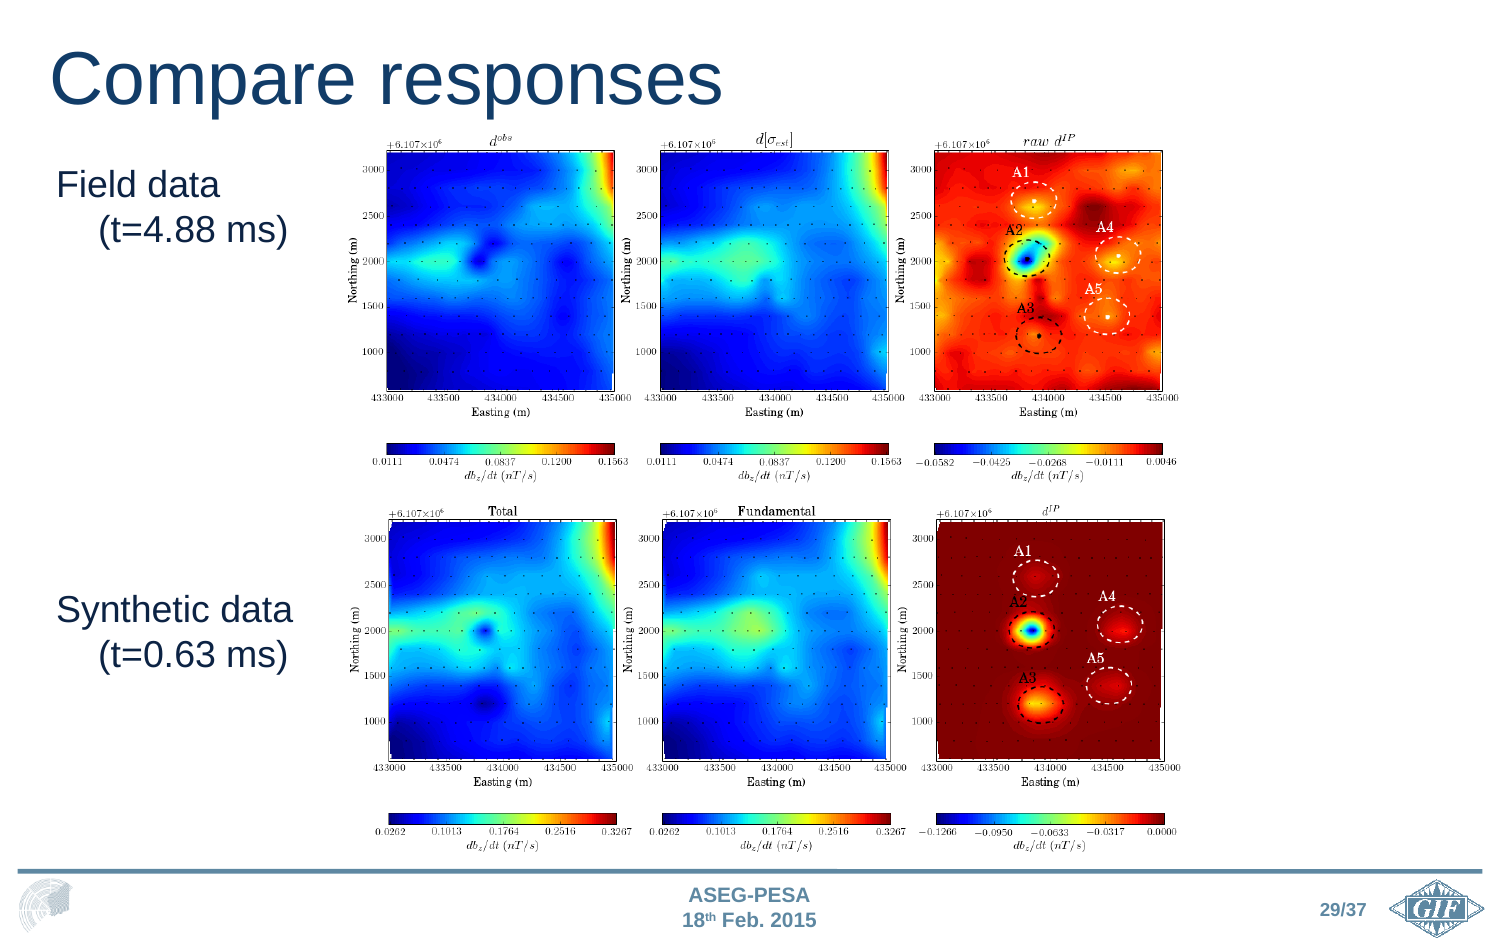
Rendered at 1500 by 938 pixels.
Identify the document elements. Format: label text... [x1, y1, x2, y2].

picture [1387, 878, 1485, 938]
text_box Synthetic data (t=0.63 ms) [41, 577, 331, 683]
text_box Field data (t=4.88 ms) [41, 152, 331, 258]
title Compare responses [34, 22, 1471, 115]
picture [336, 122, 1188, 863]
